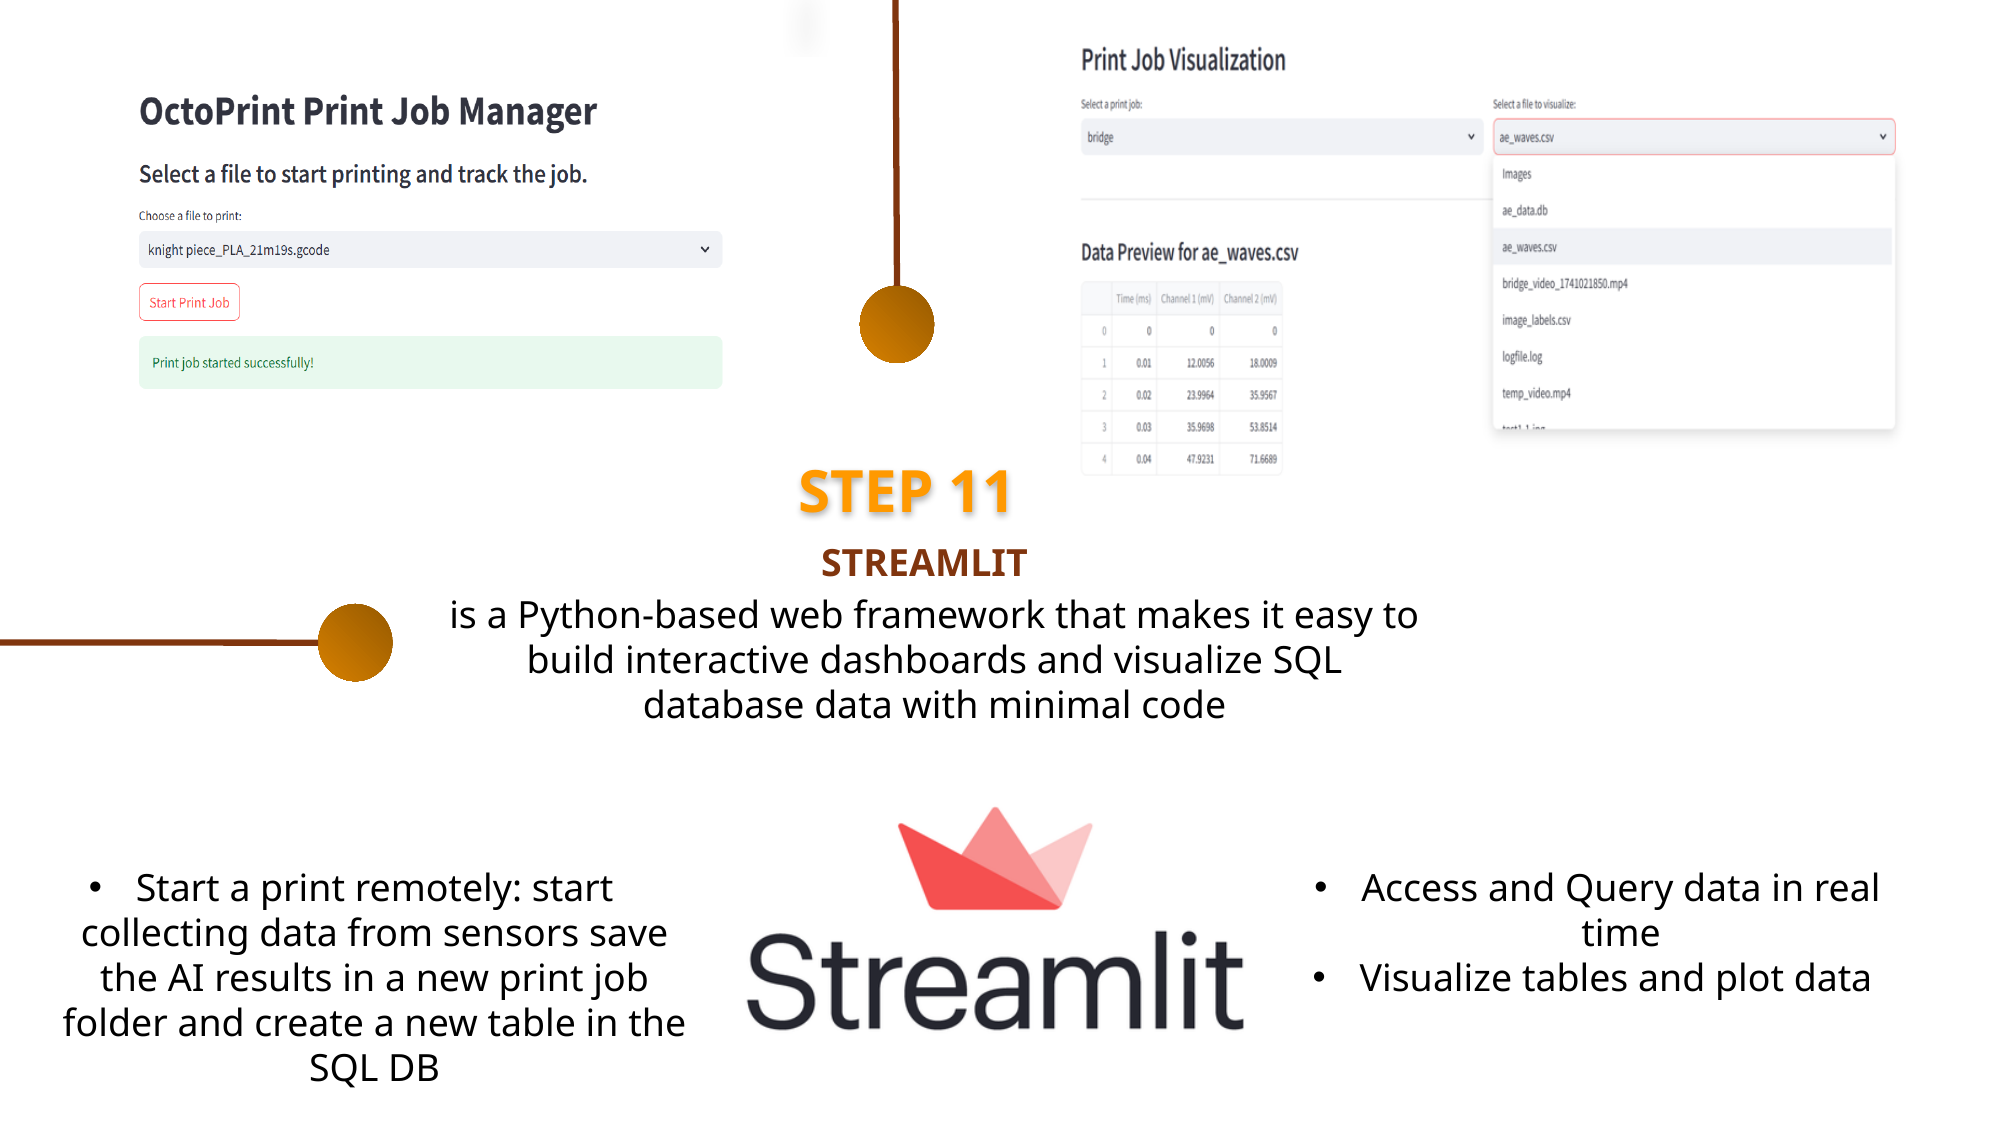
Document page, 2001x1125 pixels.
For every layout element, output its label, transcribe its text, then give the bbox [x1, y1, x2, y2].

text_box STREAMLIT [715, 532, 1134, 583]
text_box [858, 284, 936, 365]
picture [1075, 39, 1924, 490]
picture [714, 736, 1274, 1086]
text_box Access and Query data in real time Visualize tables and plot data [1274, 856, 1923, 1007]
text_box [316, 602, 394, 683]
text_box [894, 0, 898, 287]
picture [101, 61, 763, 447]
text_box is a Python-based web framework that makes it easy to build interactive dashboards and visualize SQL database data with minimal code [432, 583, 1438, 734]
text_box Start a print remotely: start collecting data from sensors save the AI results in a new print job folder and create a new table in the SQL DB [0, 856, 716, 1097]
text_box STEP 11 [772, 446, 1042, 532]
